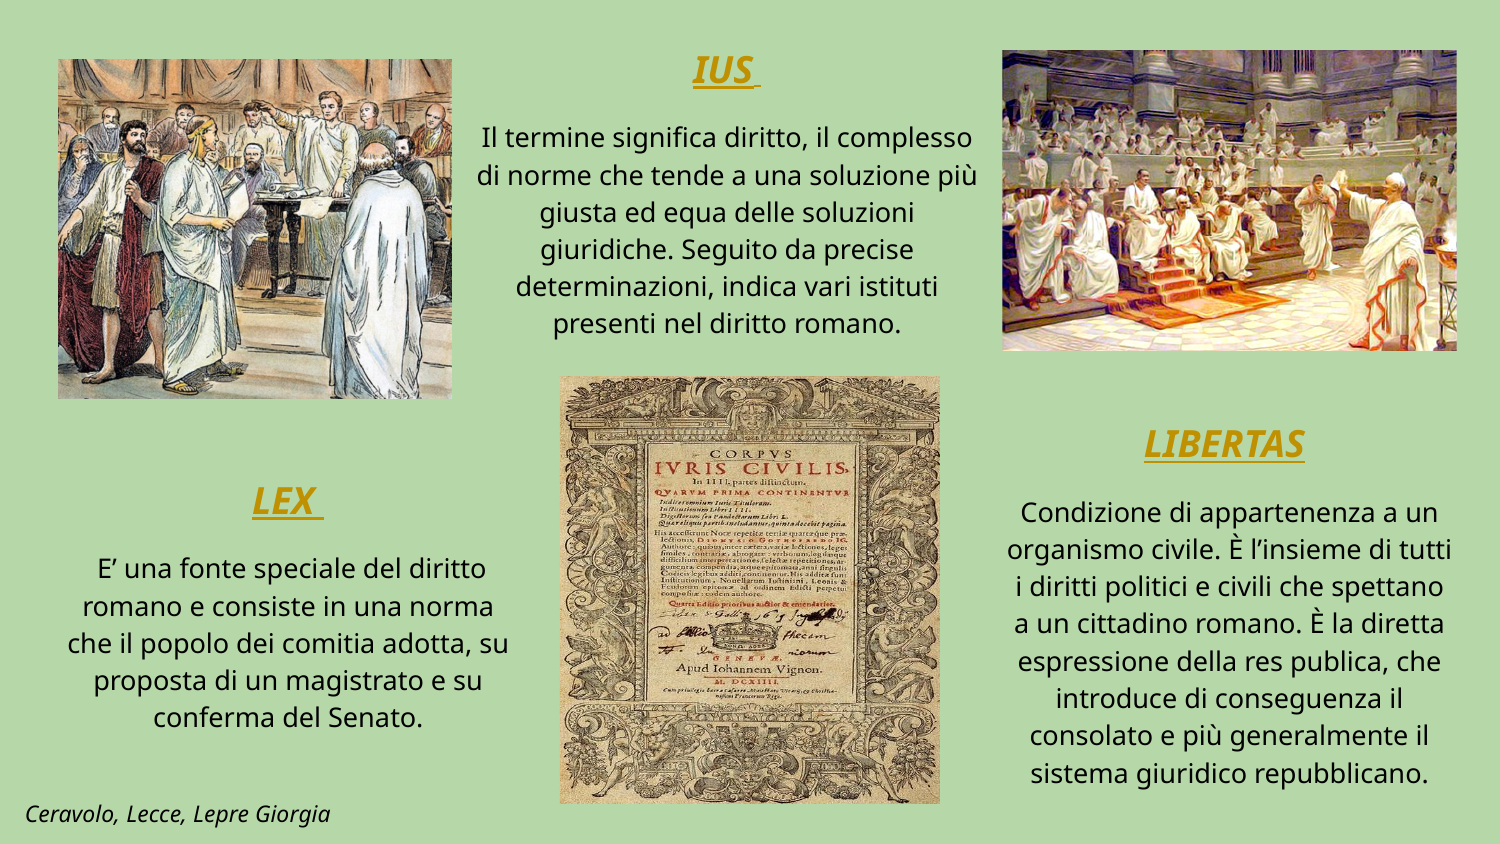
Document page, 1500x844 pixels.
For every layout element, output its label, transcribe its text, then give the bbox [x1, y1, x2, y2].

text_box LEX E’ una fonte speciale del diritto romano e consiste in una norma che il popolo dei comitia adotta, su proposta di un magistrato e su conferma del Senato. [42, 454, 535, 749]
list IUS Il termine significa diritto, il complesso di norme che tende a una soluzione più giusta ed equa delle soluzioni giuridiche. Seguito da precise determinazioni, indica vari istituti presenti nel diritto romano. [458, 24, 996, 435]
picture [1002, 49, 1457, 359]
text_box Ceravolo, Lecce, Lepre Giorgia [10, 785, 585, 841]
picture [57, 59, 453, 400]
picture [559, 375, 941, 804]
text_box LIBERTAS Condizione di appartenenza a un organismo civile. È l’insieme di tutti i diritti politici e civili che spettano a un cittadino romano. È la diretta espressione della res publica, che introduce di conseguenza il consolato e più generalmente il sistema giuridico repubblicano. [989, 398, 1470, 804]
